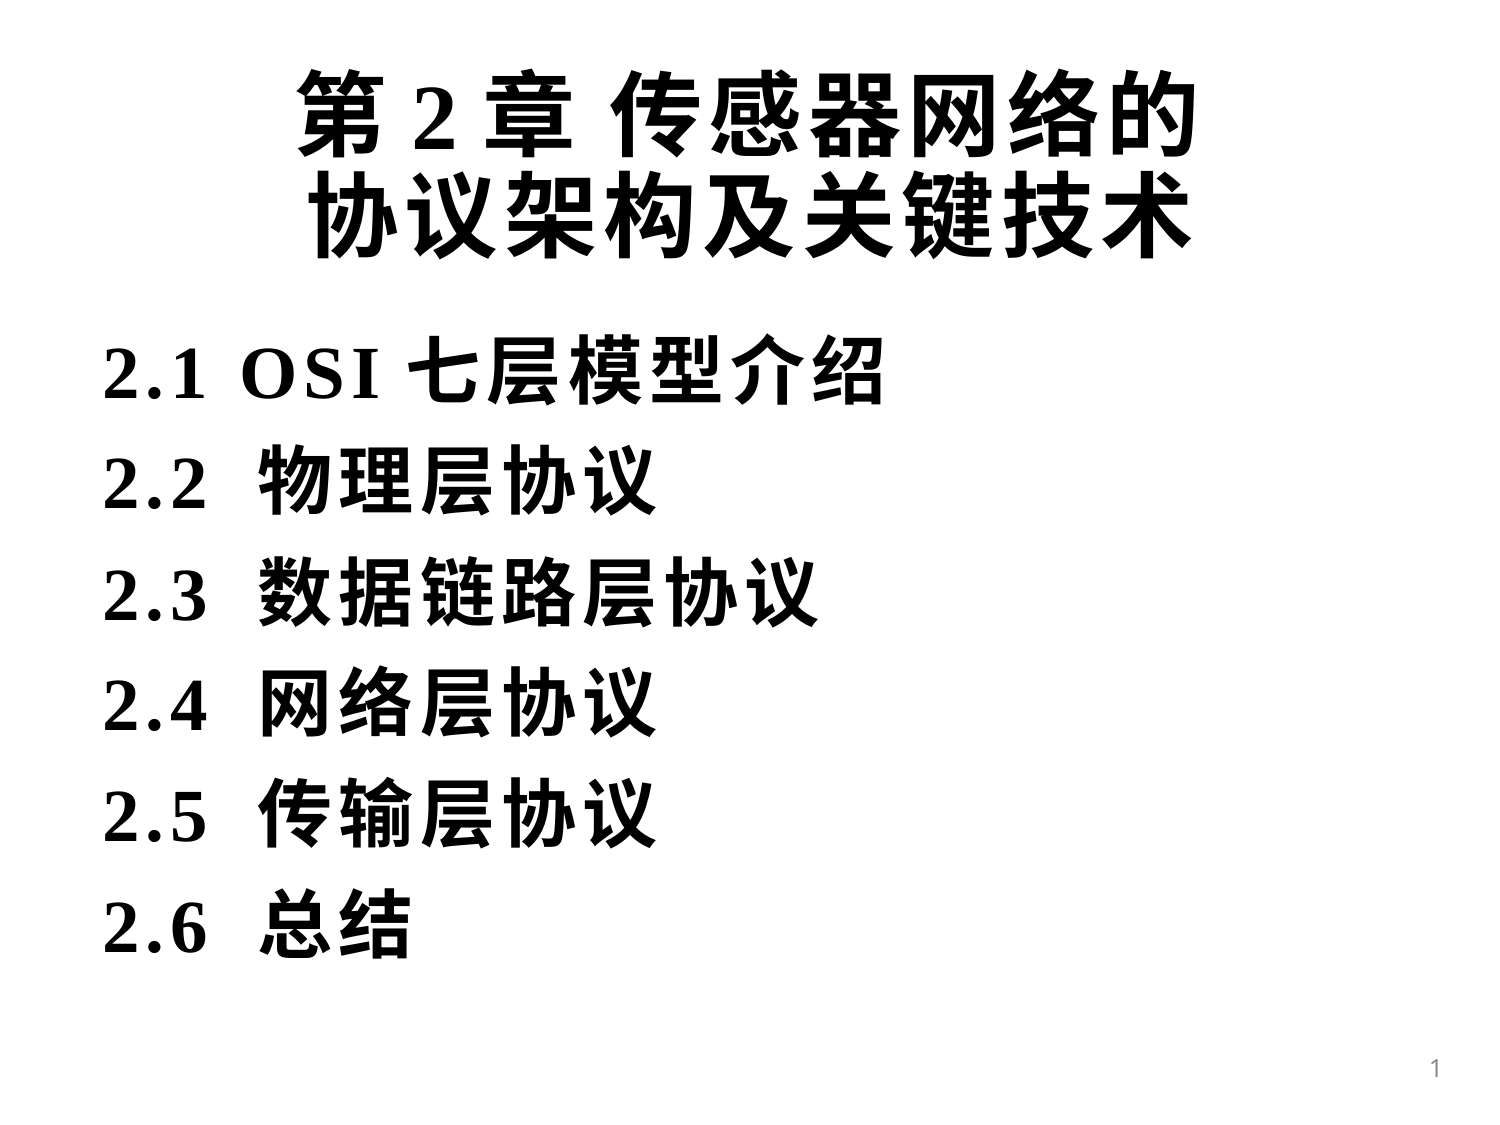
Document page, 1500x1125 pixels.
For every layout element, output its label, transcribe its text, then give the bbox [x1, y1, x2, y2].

slide_number 1 [1120, 1039, 1458, 1100]
list 2.1 OSI七层模型介绍 2.2 物理层协议 2.3 数据链路层协议 2.4 网络层协议 2.5 传输层协议 2.6 总结 [87, 315, 1413, 1030]
title 第2章 传感器网络的 协议架构及关键技术 [41, 61, 1458, 279]
